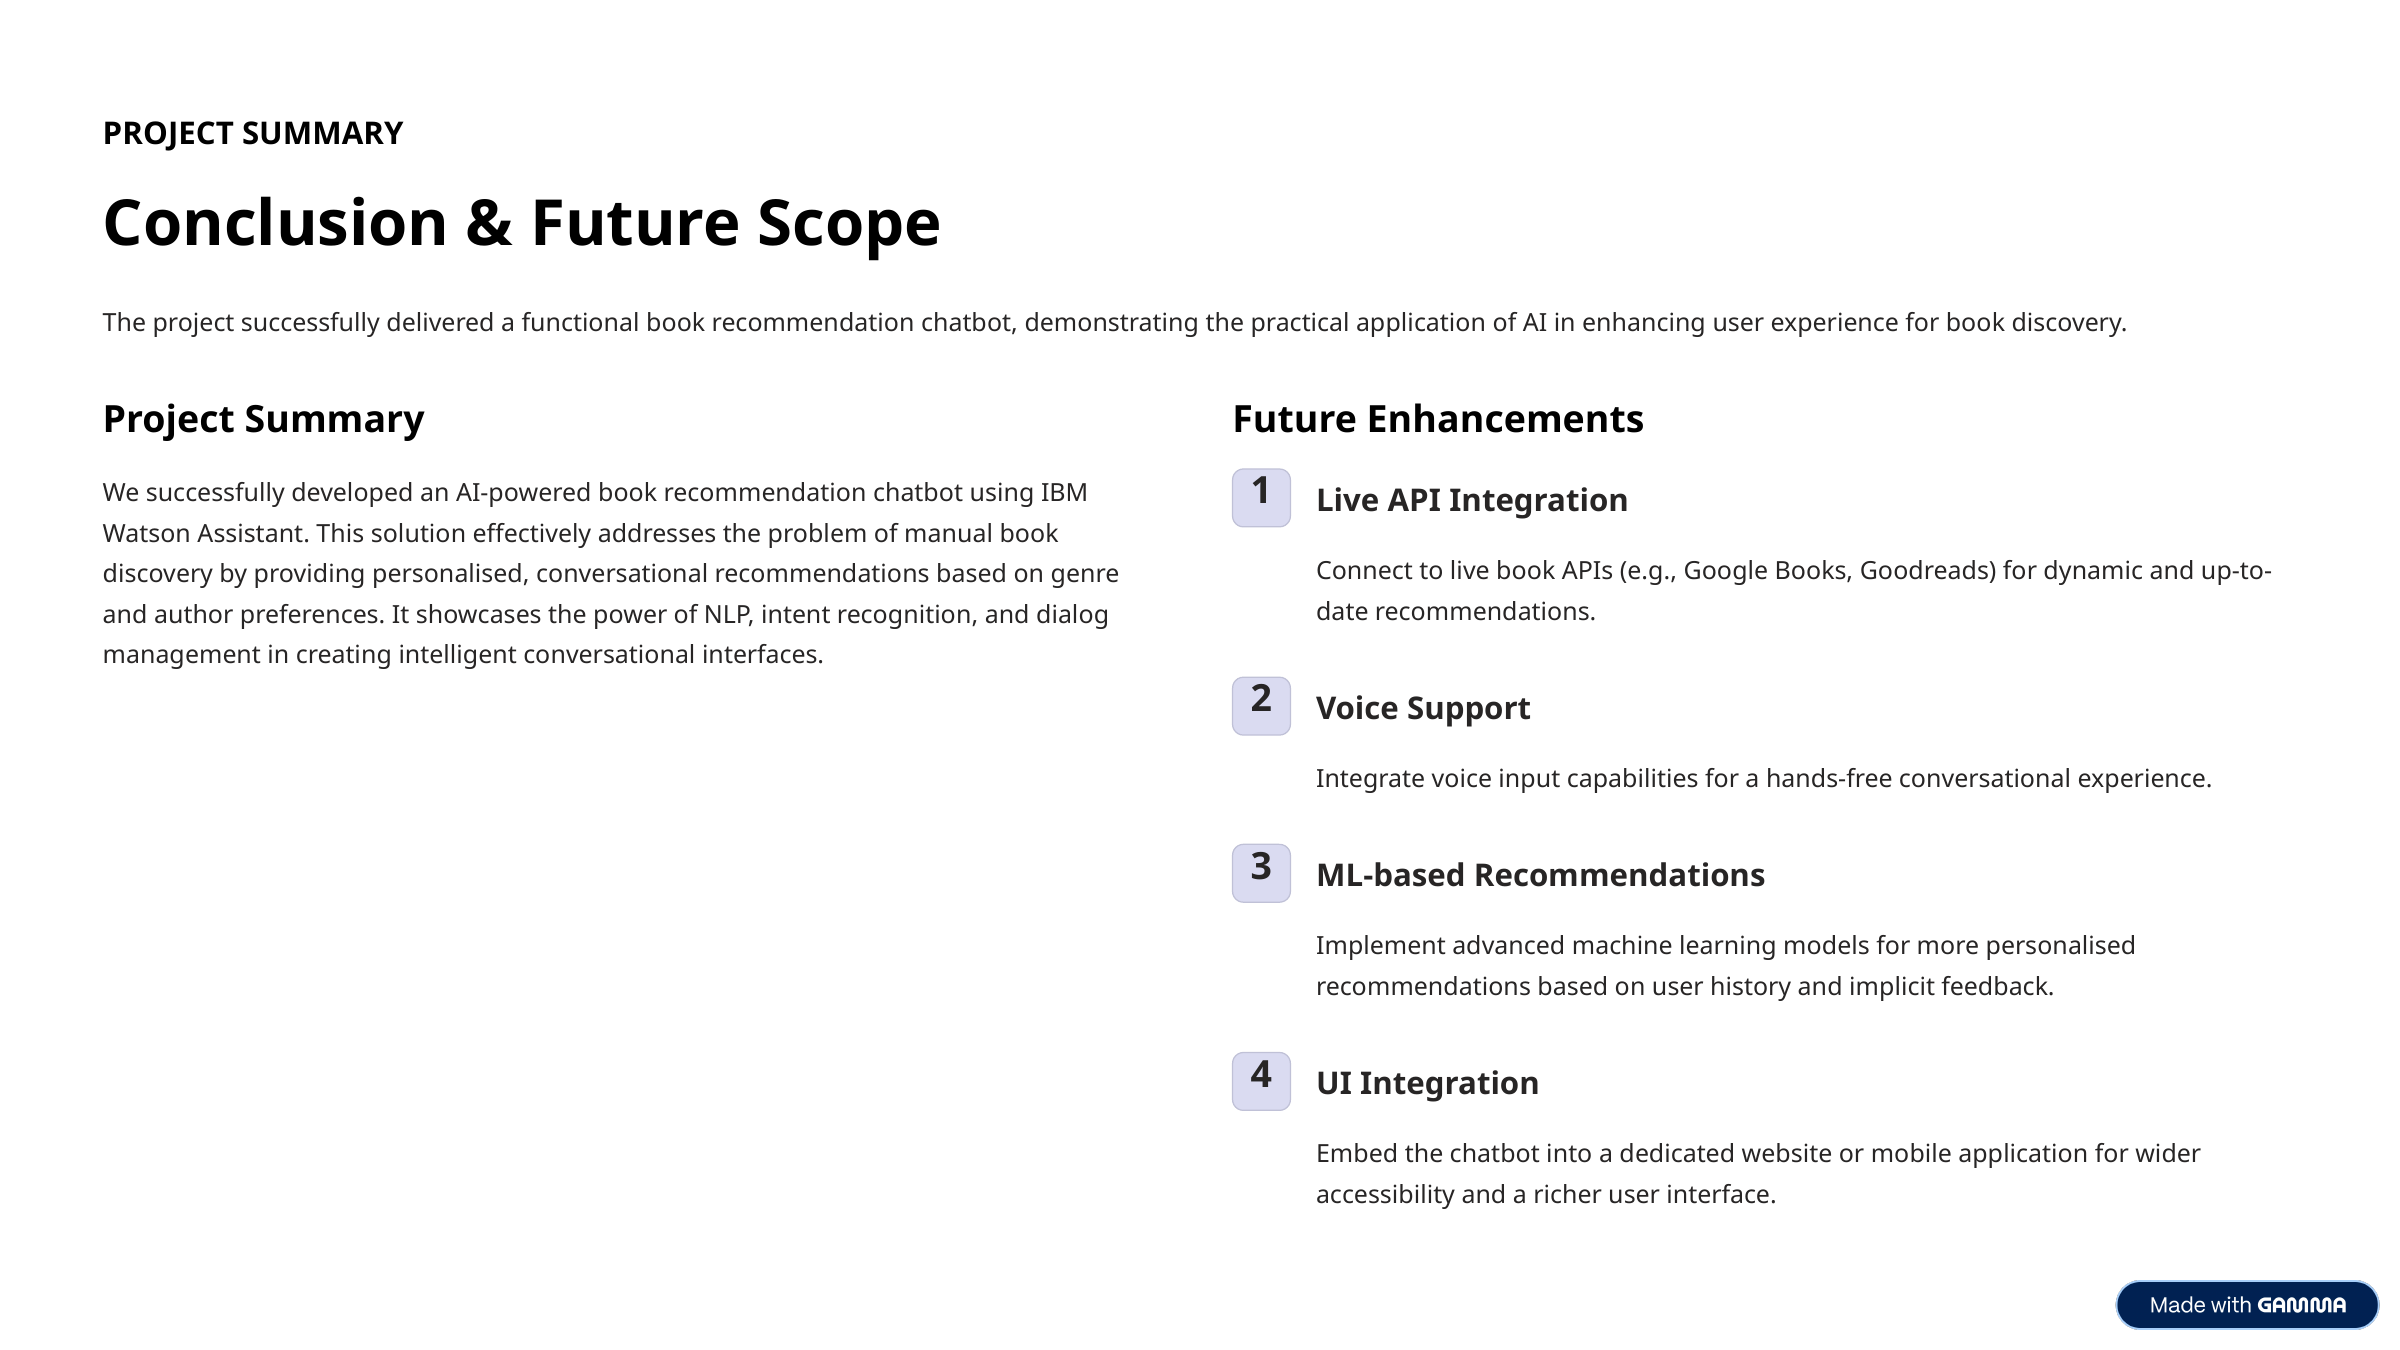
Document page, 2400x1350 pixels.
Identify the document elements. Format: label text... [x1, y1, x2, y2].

picture [2106, 1271, 2389, 1339]
text_box The project successfully delivered a functional book recommendation chatbot, demonstrating the practical application of AI in enhancing user experience for book discovery. [102, 296, 2298, 338]
text_box Implement advanced machine learning models for more personalised recommendations based on user history and implicit feedback. [1315, 918, 2299, 1002]
text_box [1232, 468, 1291, 527]
text_box 4 [1242, 1057, 1281, 1106]
text_box [1232, 844, 1291, 903]
text_box Integrate voice input capabilities for a hands-free conversational experience. [1315, 751, 2299, 793]
text_box We successfully developed an AI-powered book recommendation chatbot using IBM Watson Assistant. This solution effectively addresses the problem of manual book discovery by providing personalised, conversational recommendations based on genre and author preferences. It showcases the power of NLP, intent recognition, and dialog management in creating intelligent conversational interfaces. [102, 465, 1169, 672]
text_box Embed the chatbot into a dedicated website or mobile application for wider accessibility and a richer user interface. [1315, 1127, 2299, 1210]
text_box 3 [1242, 849, 1281, 898]
text_box PROJECT SUMMARY [102, 111, 433, 152]
text_box 1 [1242, 473, 1281, 522]
text_box [1232, 1052, 1291, 1111]
text_box Connect to live book APIs (e.g., Google Books, Goodreads) for dynamic and up-to-date recommendations. [1315, 543, 2299, 626]
text_box Conclusion & Future Scope [102, 177, 946, 258]
text_box Project Summary [102, 391, 489, 441]
text_box ML-based Recommendations [1315, 853, 1775, 894]
text_box Live API Integration [1316, 477, 1638, 518]
text_box UI Integration [1316, 1061, 1638, 1102]
text_box Future Enhancements [1232, 391, 1644, 441]
text_box [1232, 677, 1291, 736]
text_box Voice Support [1316, 686, 1638, 727]
text_box 2 [1242, 681, 1281, 731]
